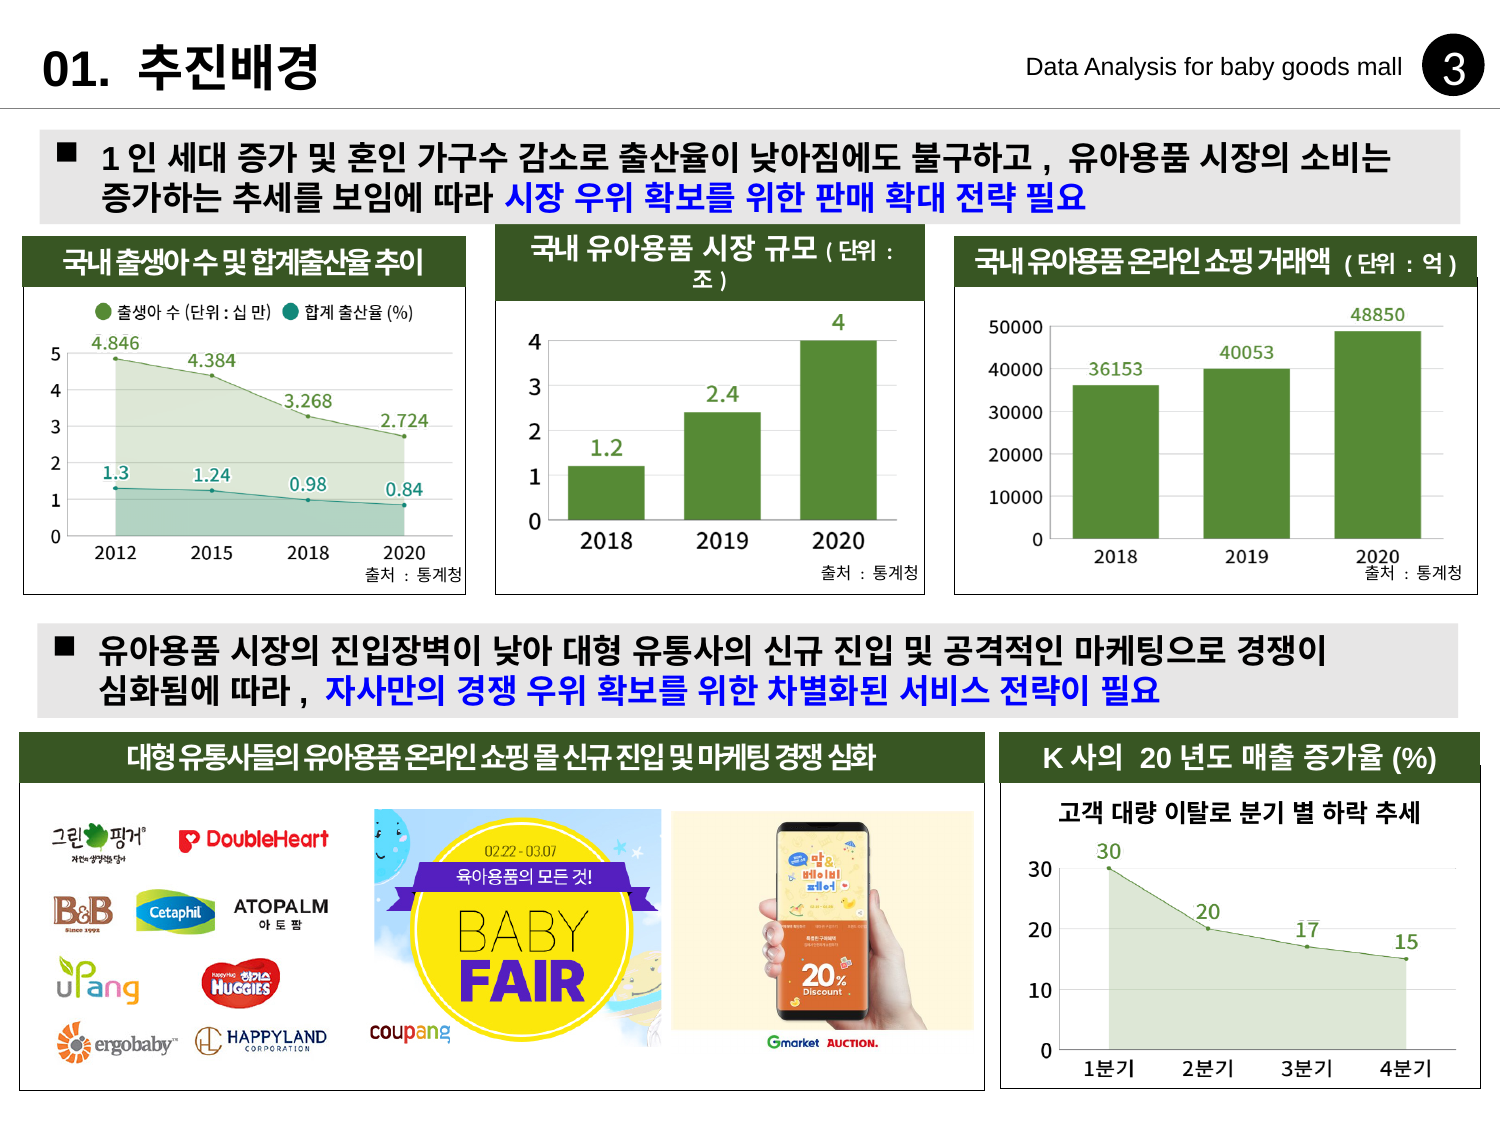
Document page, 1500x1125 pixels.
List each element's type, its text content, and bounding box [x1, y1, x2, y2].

slide_number 3 [1144, 35, 1482, 96]
text_box Data Analysis for baby goods mall [1010, 42, 1144, 88]
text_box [954, 236, 1477, 594]
text_box 출처 : 통계청 [925, 555, 934, 591]
text_box 출처 : 통계청 [466, 557, 478, 592]
text_box 01. 추진배경 [27, 29, 337, 105]
text_box 유아용품 시장의 진입장벽이 낮아 대형 유통사의 신규 진입 및 공격적인 마케팅으로 경쟁이 심화됨에 따라, 자사만의 경쟁 우위 확보를 위한 차별화된 서비스 전략이 필요 [37, 623, 1459, 718]
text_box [999, 732, 1481, 1089]
text_box [1482, 50, 1486, 80]
text_box 1인 세대 증가 및 혼인 가구수 감소로 출산율이 낮아짐에도 불구하고, 유아용품 시장의 소비는 증가하는 추세를 보임에 따라 시장 우위 확보를 위한 판매 확대 전략 필요 [39, 129, 1461, 225]
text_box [22, 236, 466, 594]
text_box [19, 732, 985, 1090]
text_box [495, 236, 925, 594]
